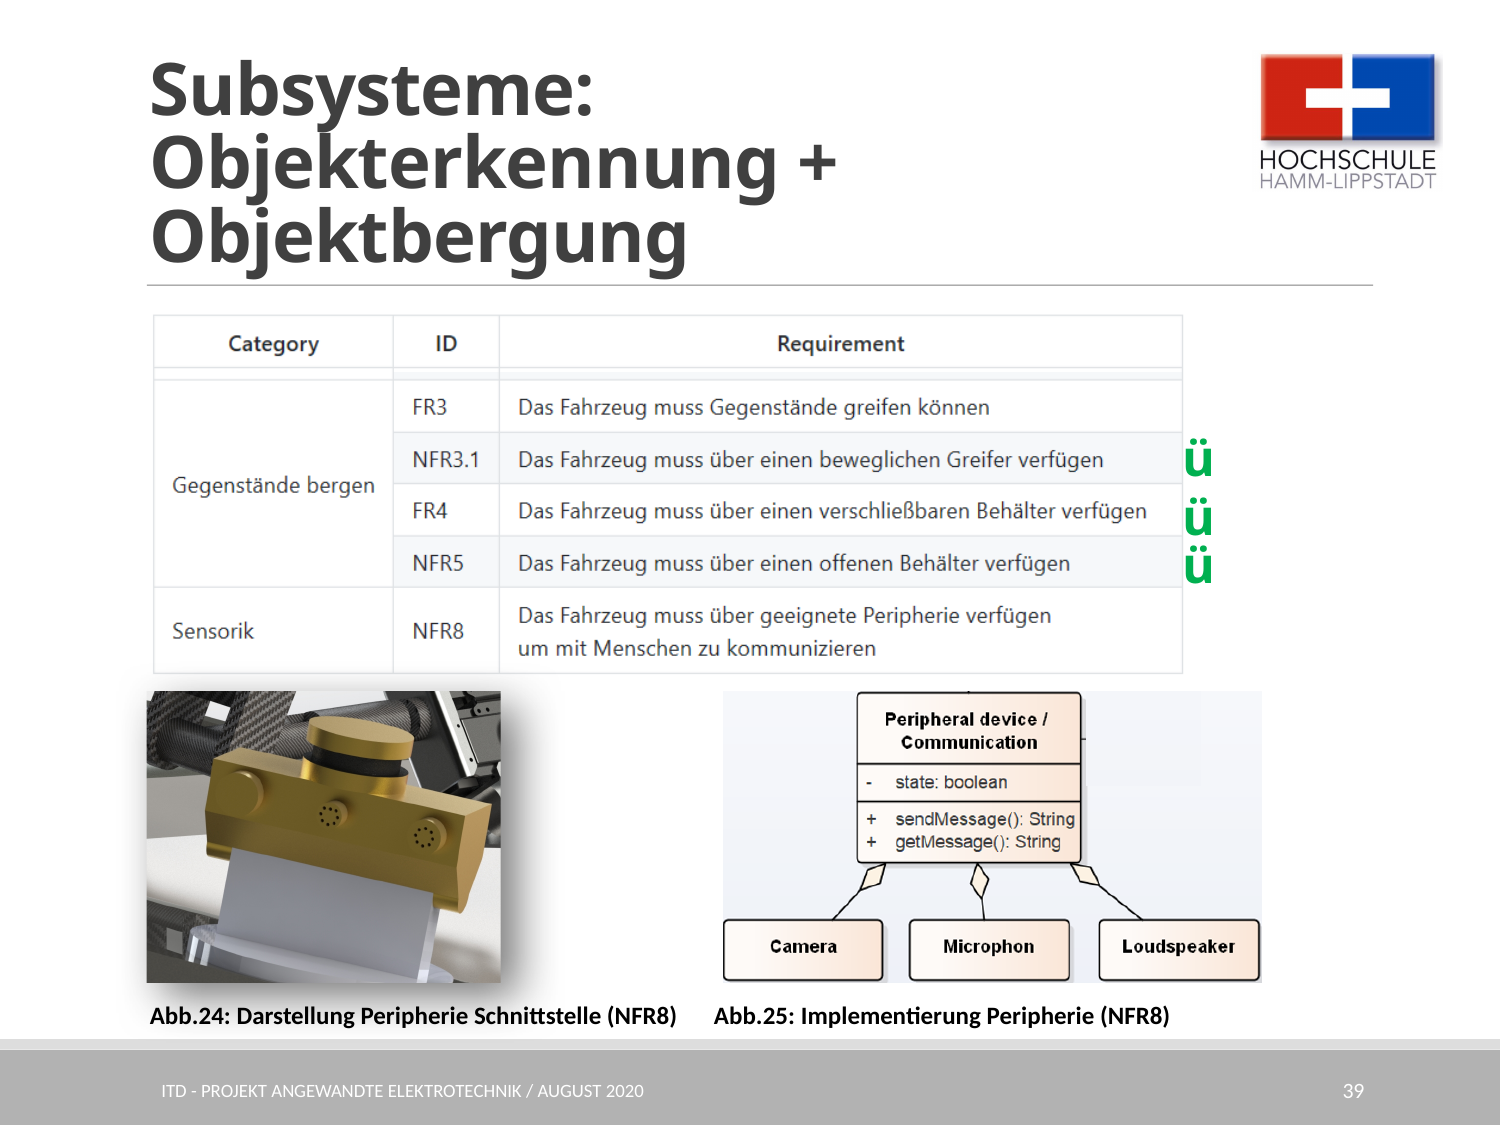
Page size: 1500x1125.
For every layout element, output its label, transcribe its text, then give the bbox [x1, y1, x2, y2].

text_box ü [1191, 526, 1238, 602]
text_box ü [1192, 418, 1238, 478]
text_box Abb.24: Darstellung Peripherie Schnittstelle (NFR8) [135, 992, 699, 1037]
text_box Subsysteme: Objekterkennung + Objektbergung [134, 47, 1373, 285]
text_box ü [1192, 478, 1238, 526]
text_box Abb.25: Implementierung Peripherie (NFR8) [699, 991, 1293, 1037]
text_box 39 [1218, 1059, 1380, 1120]
text_box ITD - Projekt angewandte Elektrotechnik / August 2020 [105, 1059, 700, 1120]
picture [146, 305, 1262, 984]
picture [1373, 50, 1443, 192]
